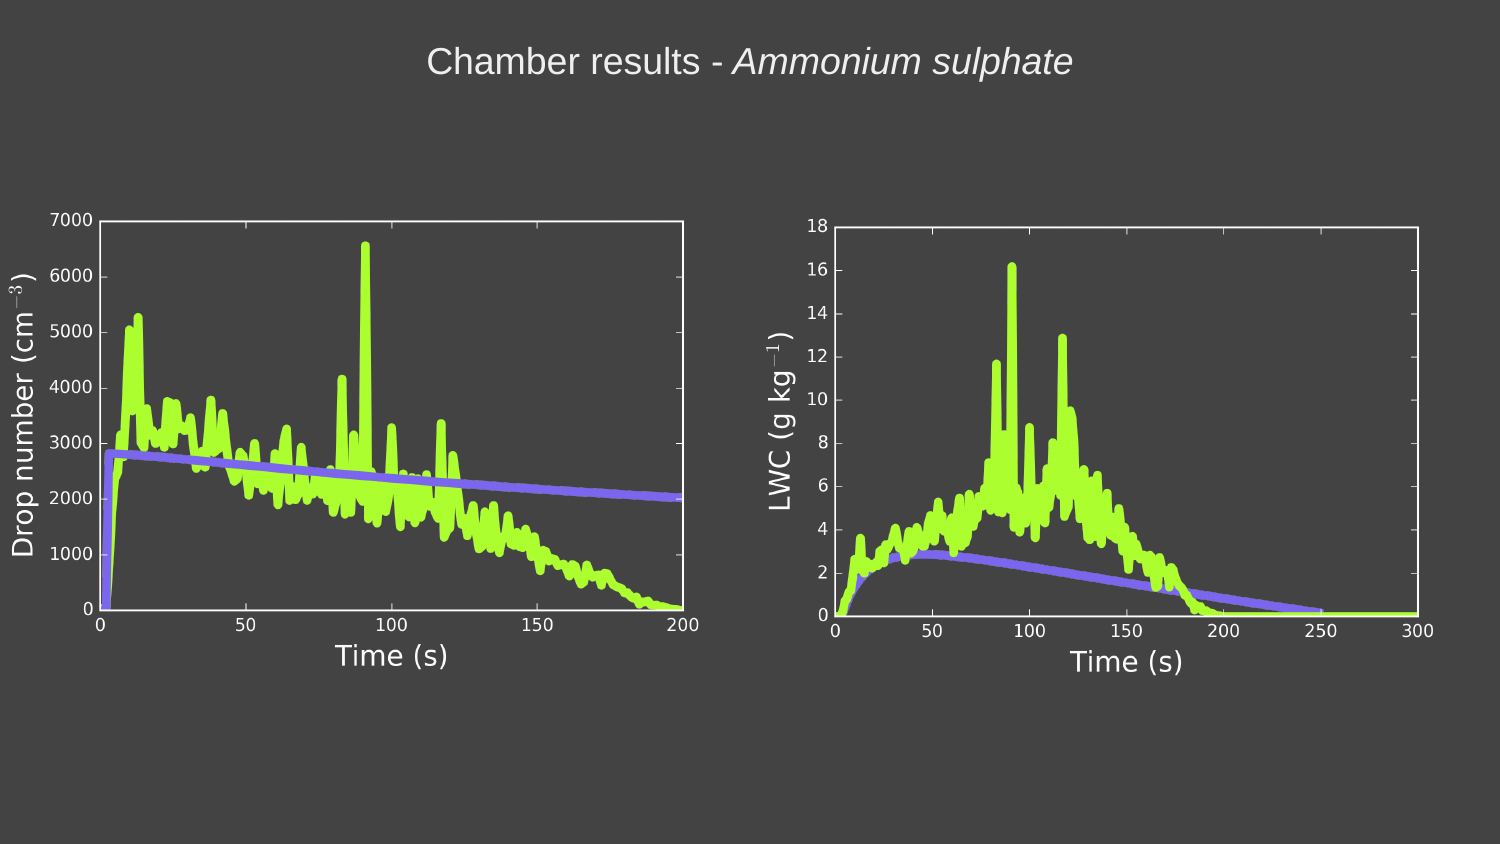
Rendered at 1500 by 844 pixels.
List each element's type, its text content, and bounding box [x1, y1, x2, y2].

text_box Chamber results - Ammonium sulphate [36, 22, 1464, 108]
picture [6, 171, 1493, 692]
